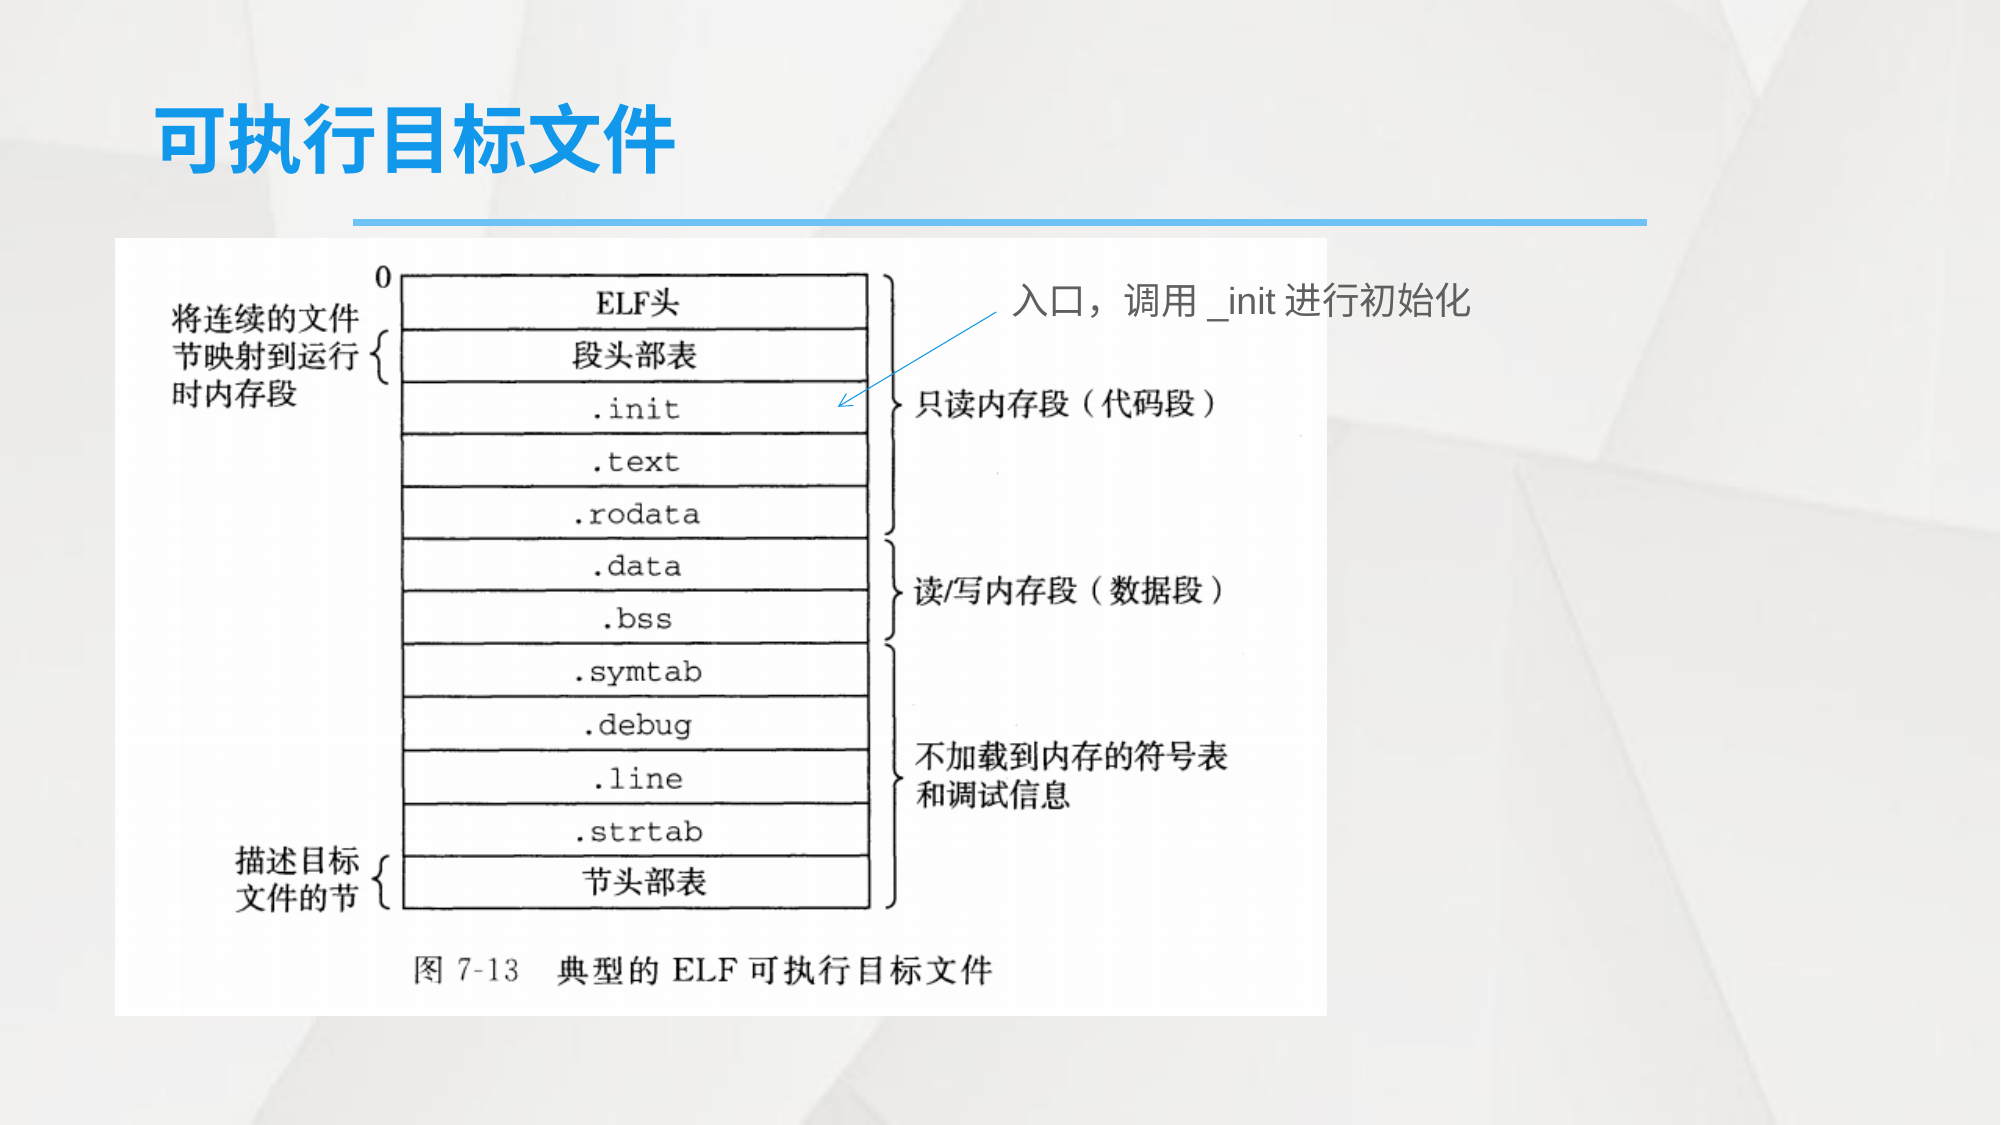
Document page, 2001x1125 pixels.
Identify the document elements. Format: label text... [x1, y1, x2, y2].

text_box 入口，调用_init进行初始化 [1327, 269, 1803, 330]
picture [0, 0, 2001, 1125]
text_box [837, 312, 997, 407]
title 可执行目标文件 [137, 59, 1863, 227]
